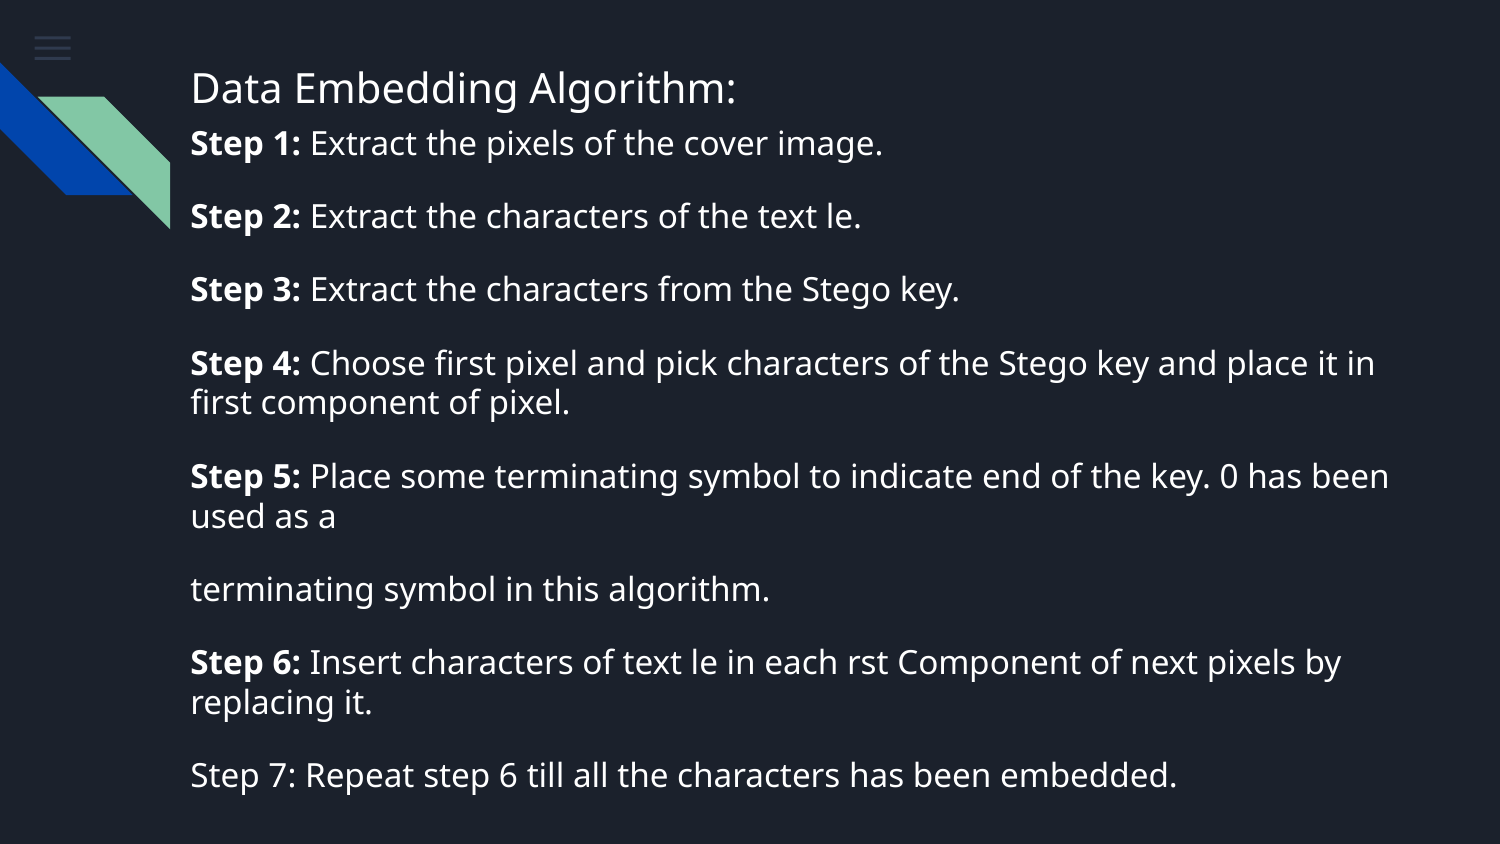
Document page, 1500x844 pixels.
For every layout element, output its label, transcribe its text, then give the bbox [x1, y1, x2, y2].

list Step 1: Extract the pixels of the cover image. Step 2: Extract the characters of the text le. Step 3: Extract the characters from the Stego key. Step 4: Choose first pixel and pick characters of the Stego key and place it in first component of pixel. Step 5: Place some terminating symbol to indicate end of the key. 0 has been used as a terminating symbol in this algorithm. Step 6: Insert characters of text le in each rst Component of next pixels by replacing it. Step 7: Repeat step 6 till all the characters has been embedded. [175, 107, 1442, 788]
title Data Embedding Algorithm: [175, 39, 1330, 106]
